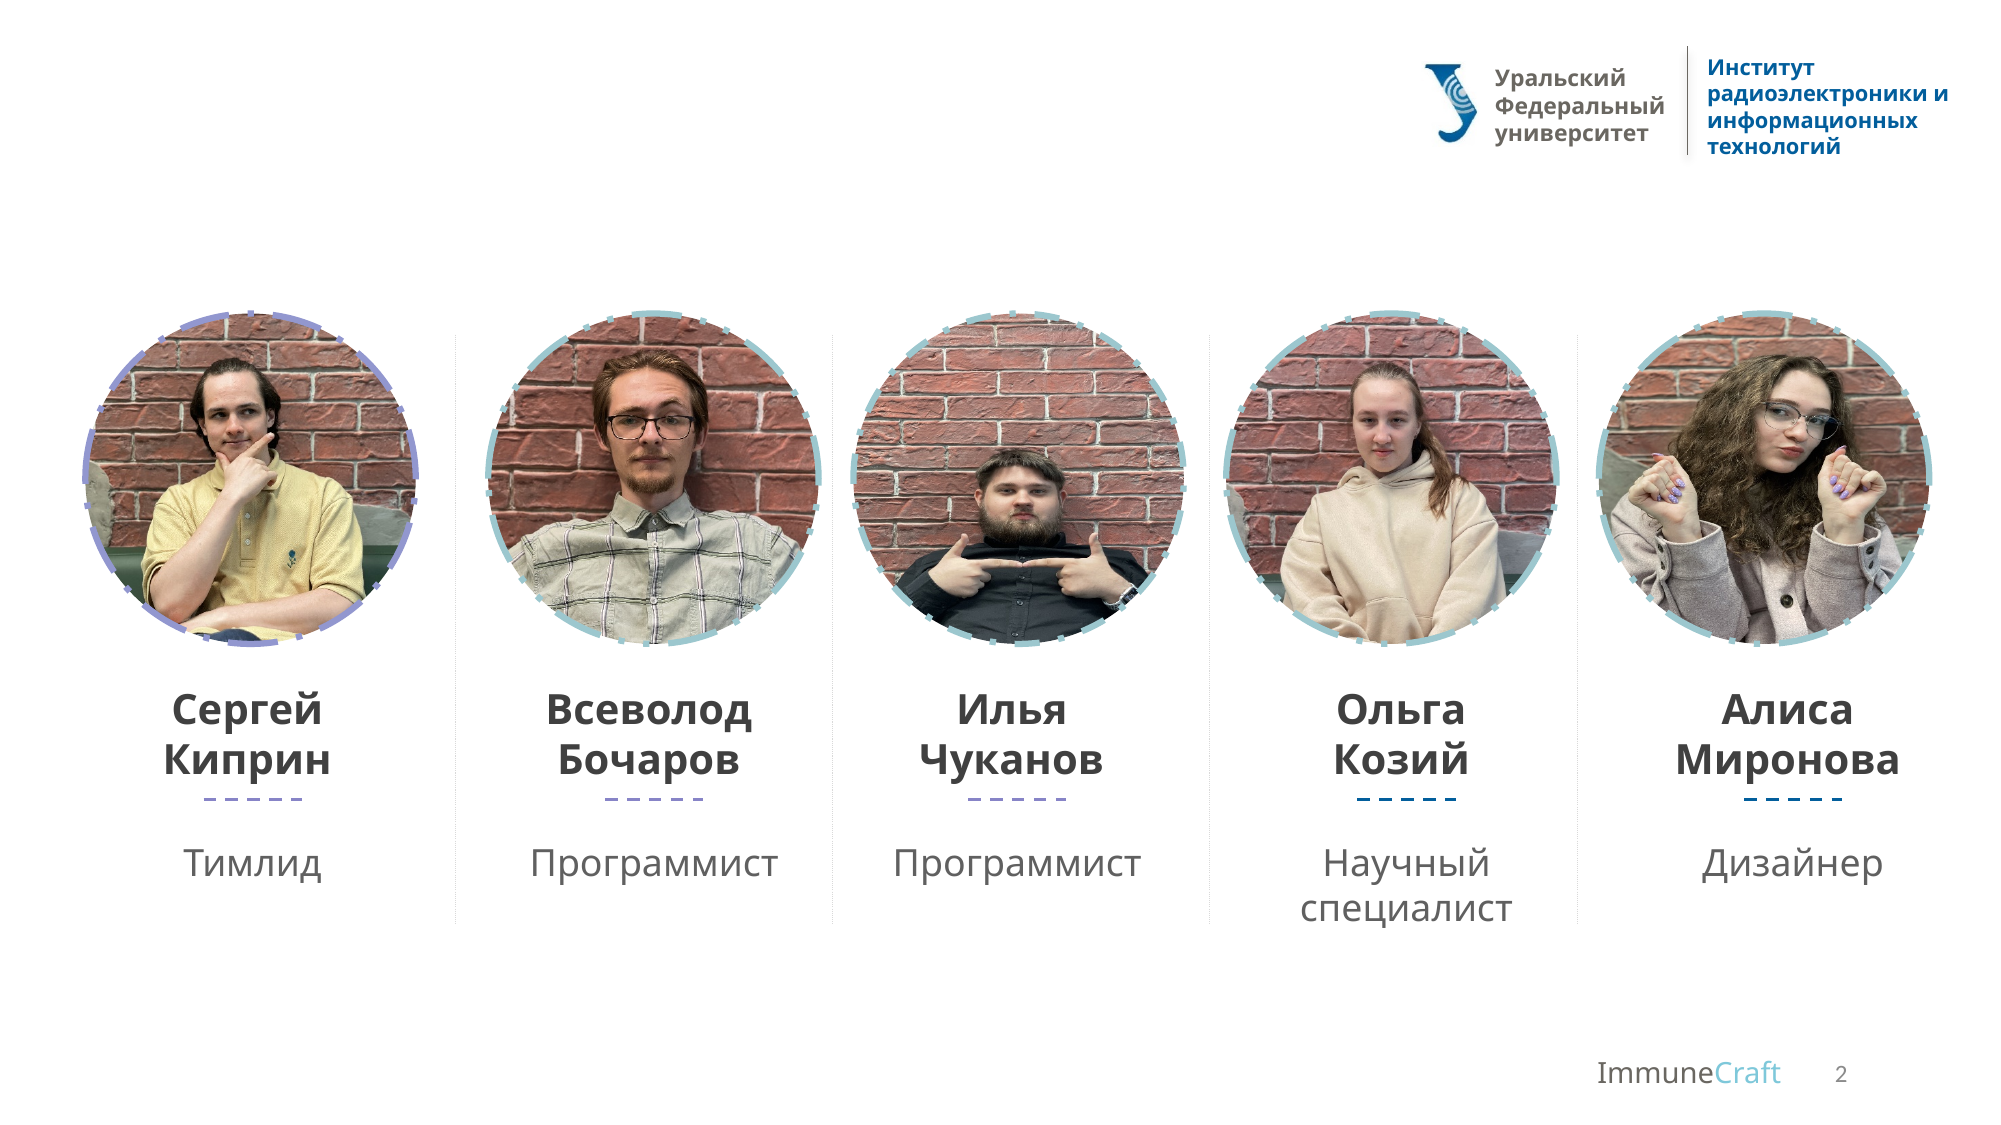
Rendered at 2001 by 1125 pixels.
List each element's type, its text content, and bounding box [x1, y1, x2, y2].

slide_number 2 [1412, 1042, 1863, 1103]
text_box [1603, 675, 1953, 893]
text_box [33, 675, 380, 893]
text_box ImmuneCraft [1582, 1044, 1839, 1105]
picture [488, 313, 819, 644]
picture [1226, 313, 1557, 644]
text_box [1419, 46, 2000, 168]
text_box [827, 675, 1177, 893]
picture [853, 313, 1184, 644]
picture [1598, 313, 1930, 644]
picture [85, 313, 416, 644]
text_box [1217, 674, 1566, 939]
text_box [464, 675, 814, 893]
